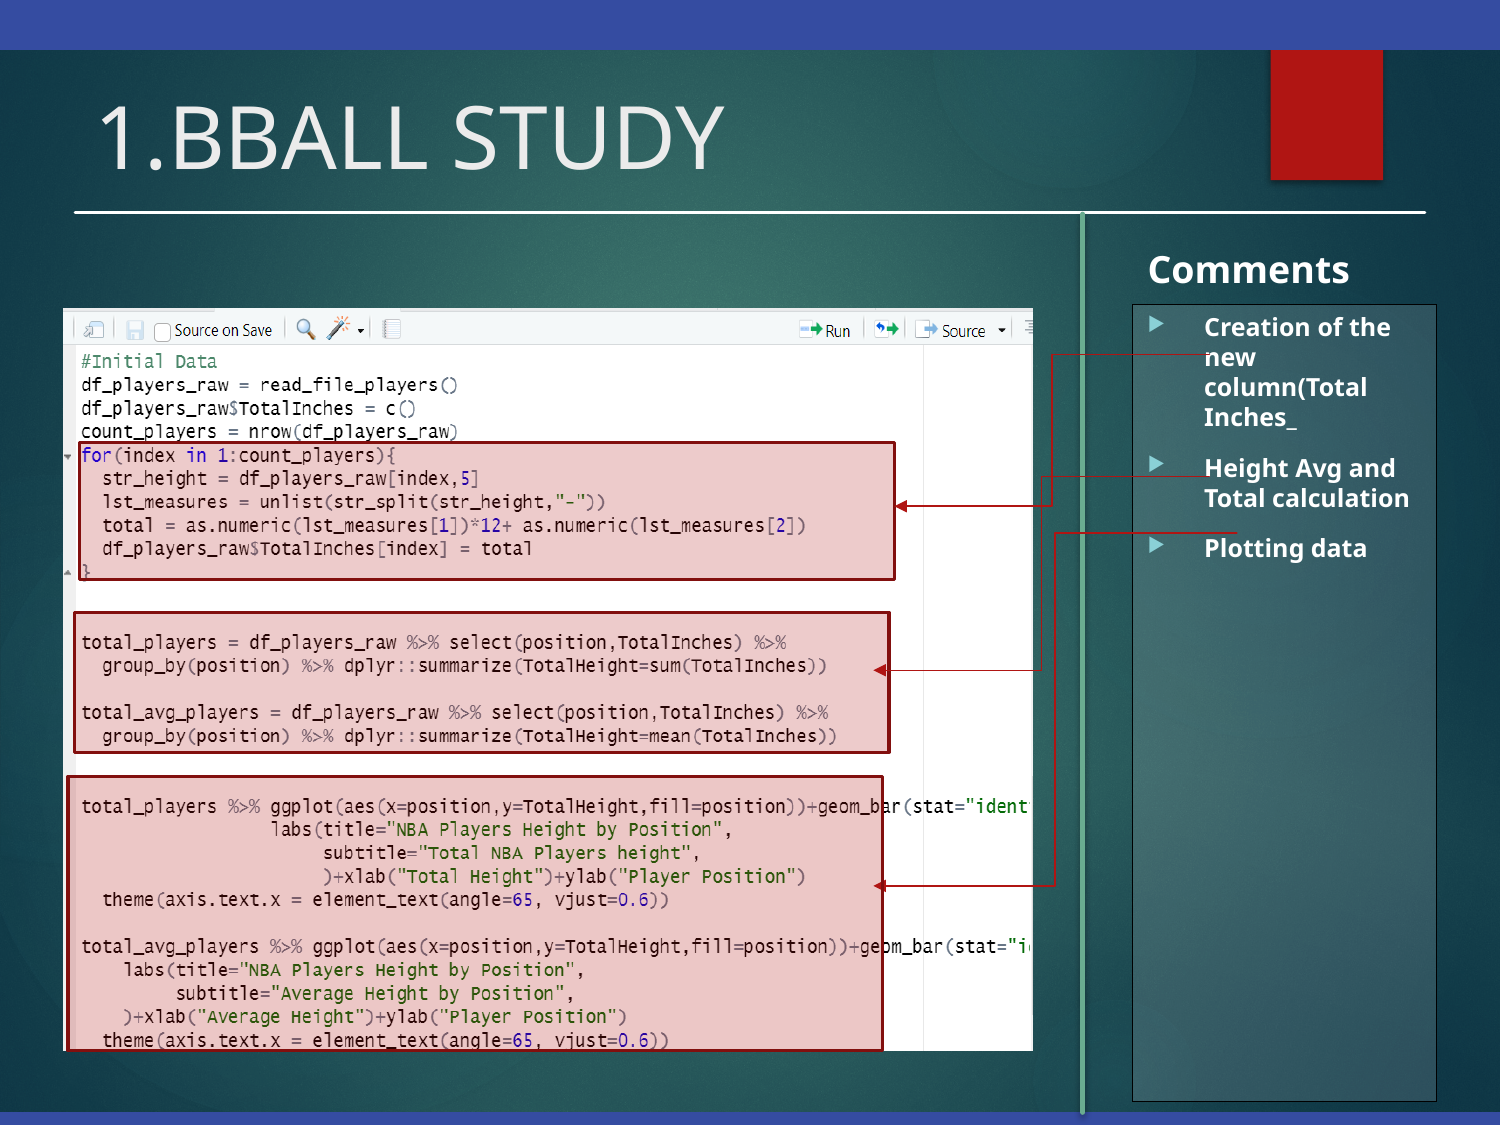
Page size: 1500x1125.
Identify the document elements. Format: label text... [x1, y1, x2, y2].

text_box Comments [1132, 238, 1399, 299]
list Creation of the new column(Total Inches_ Height Avg and Total calculation Plotting data [1132, 304, 1437, 1102]
picture [62, 307, 1033, 1051]
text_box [873, 476, 1210, 531]
title 1.BBALL STUDY [79, 74, 1237, 215]
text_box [873, 532, 1237, 887]
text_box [894, 354, 1210, 476]
